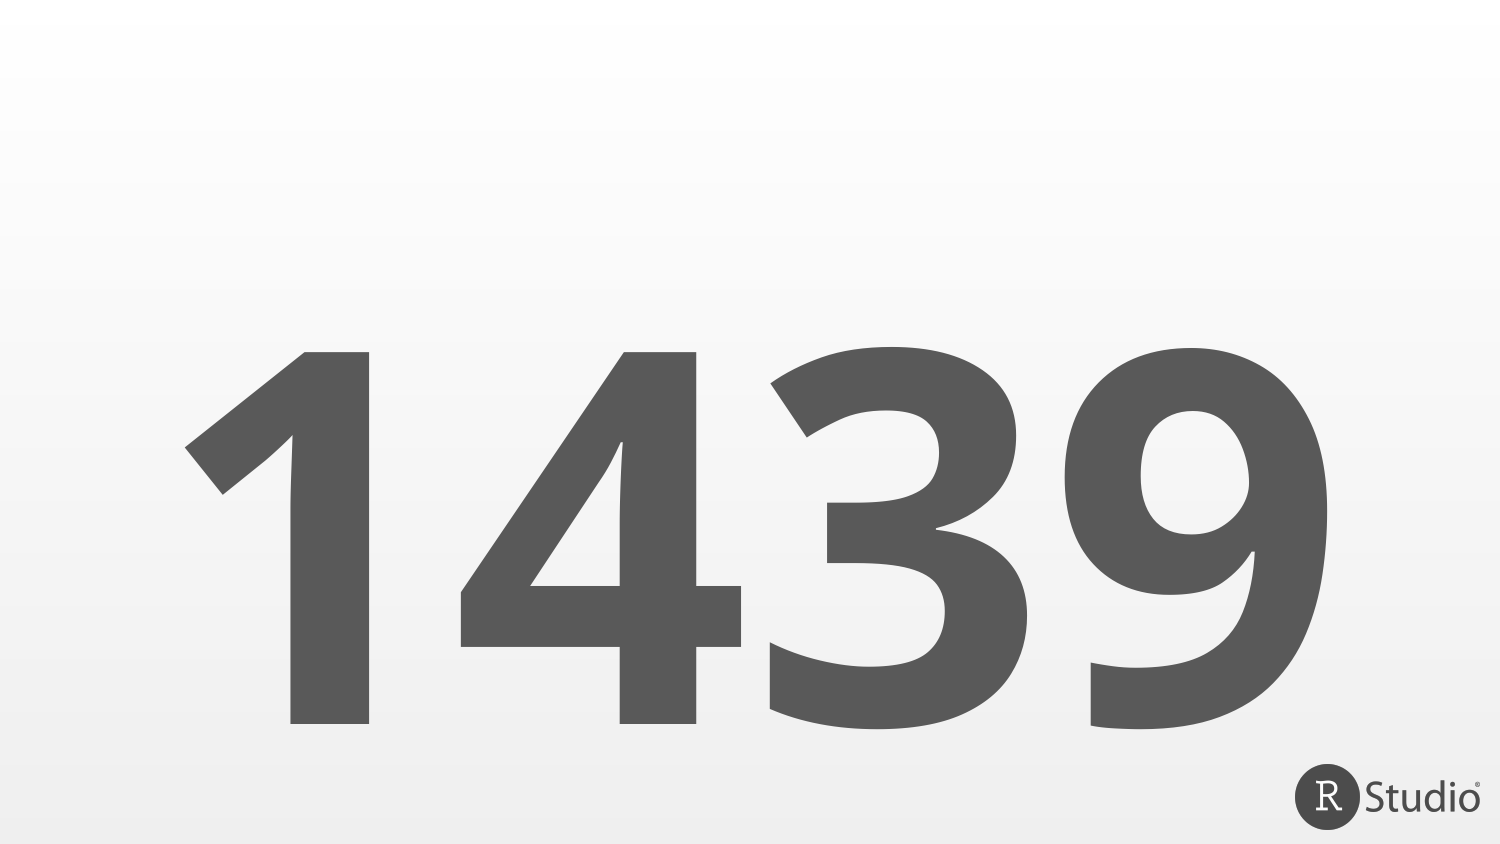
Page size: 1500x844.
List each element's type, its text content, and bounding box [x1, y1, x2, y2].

picture [1295, 764, 1480, 830]
list 1439 [51, 189, 1449, 750]
